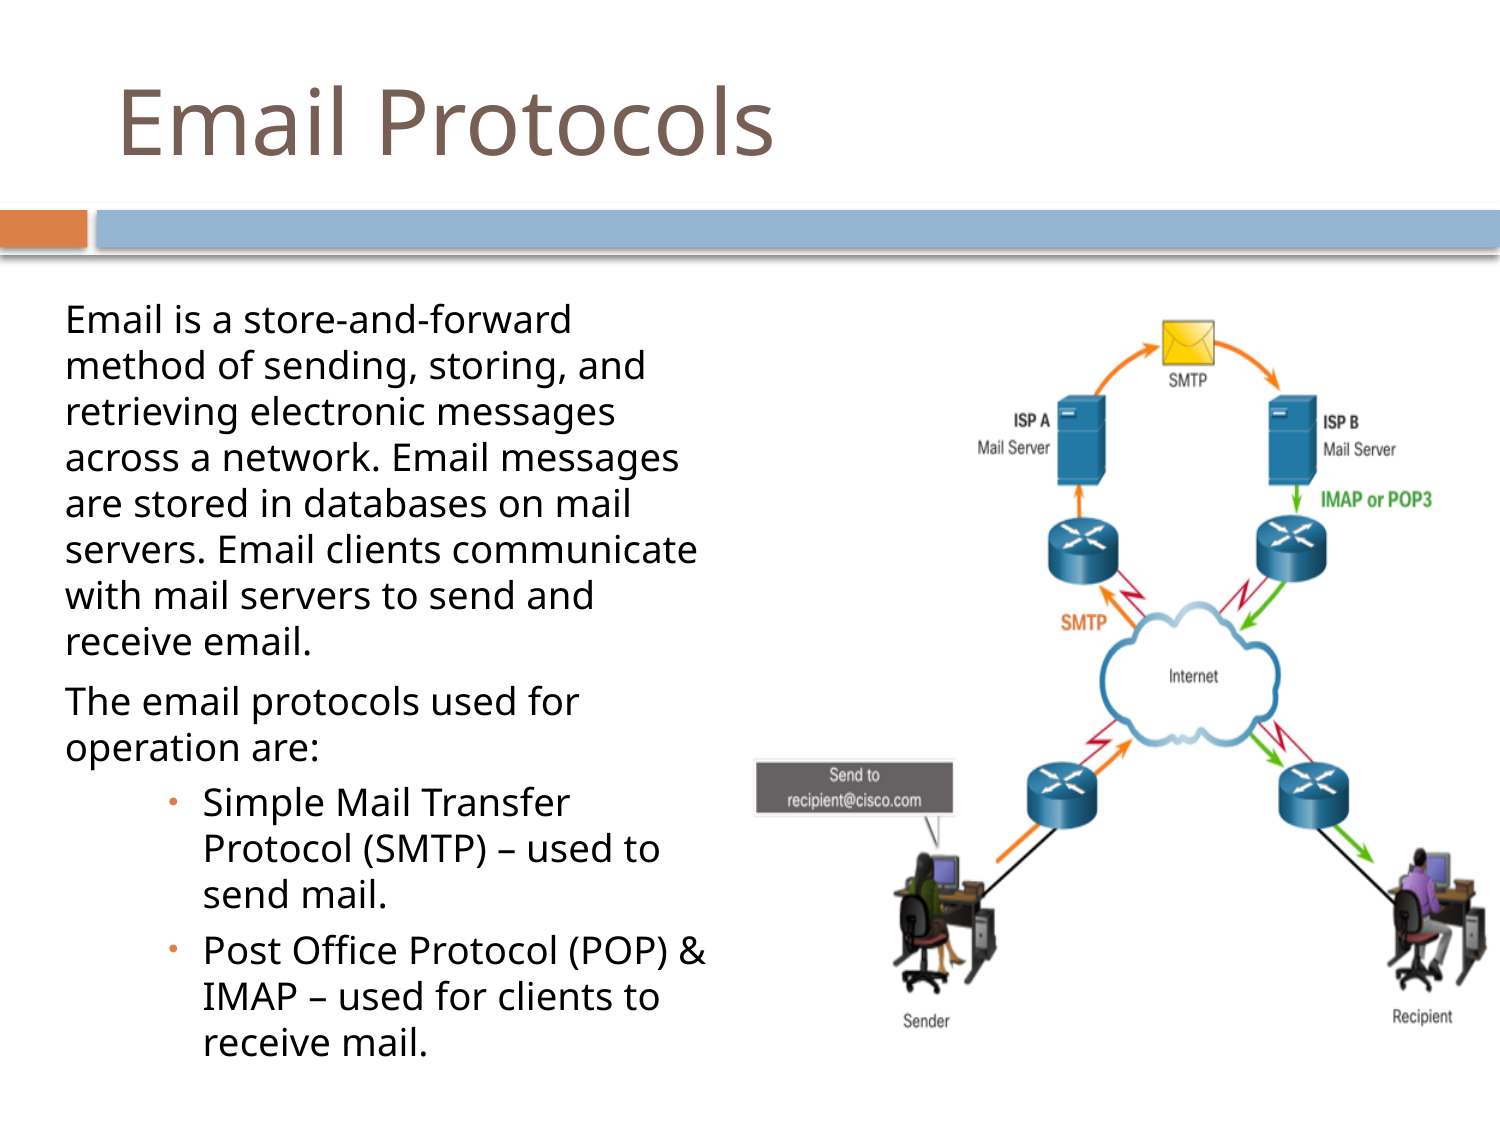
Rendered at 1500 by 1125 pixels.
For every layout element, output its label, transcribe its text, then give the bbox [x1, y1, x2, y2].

list Email is a store-and-forward method of sending, storing, and retrieving electronic messages across a network. Email messages are stored in databases on mail servers. Email clients communicate with mail servers to send and receive email. The email protocols used for operation are: Simple Mail Transfer Protocol (SMTP) – used to send mail. Post Office Protocol (POP) & IMAP – used for clients to receive mail. [50, 287, 736, 1074]
title Email Protocols [100, 37, 1438, 200]
picture [737, 312, 1500, 1041]
